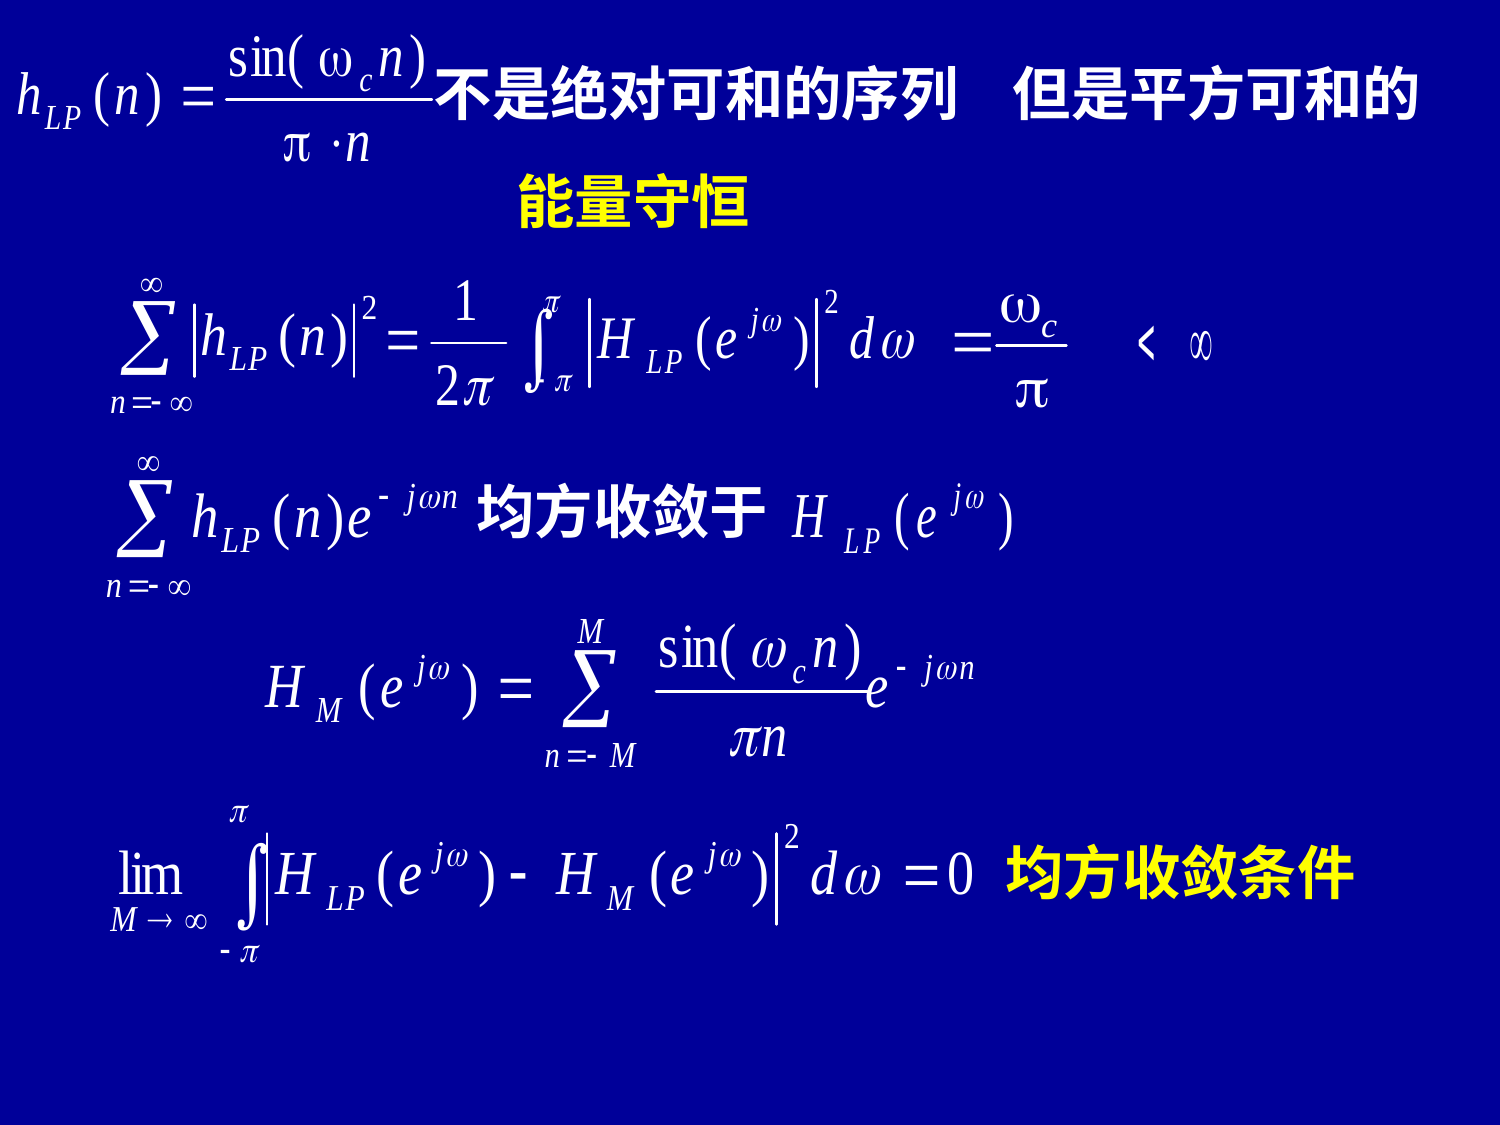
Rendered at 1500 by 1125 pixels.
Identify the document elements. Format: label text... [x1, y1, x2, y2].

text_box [100, 255, 391, 423]
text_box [938, 264, 1077, 418]
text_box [1128, 316, 1250, 373]
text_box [100, 779, 987, 975]
text_box 但是平方可和的 [998, 50, 1465, 135]
text_box 能量守恒 [501, 158, 874, 244]
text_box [95, 432, 1027, 607]
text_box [6, 18, 440, 172]
text_box 均方收敛条件 [991, 829, 1424, 914]
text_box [253, 607, 987, 777]
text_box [374, 262, 931, 415]
text_box 不是绝对可和的序列 [440, 49, 1046, 135]
